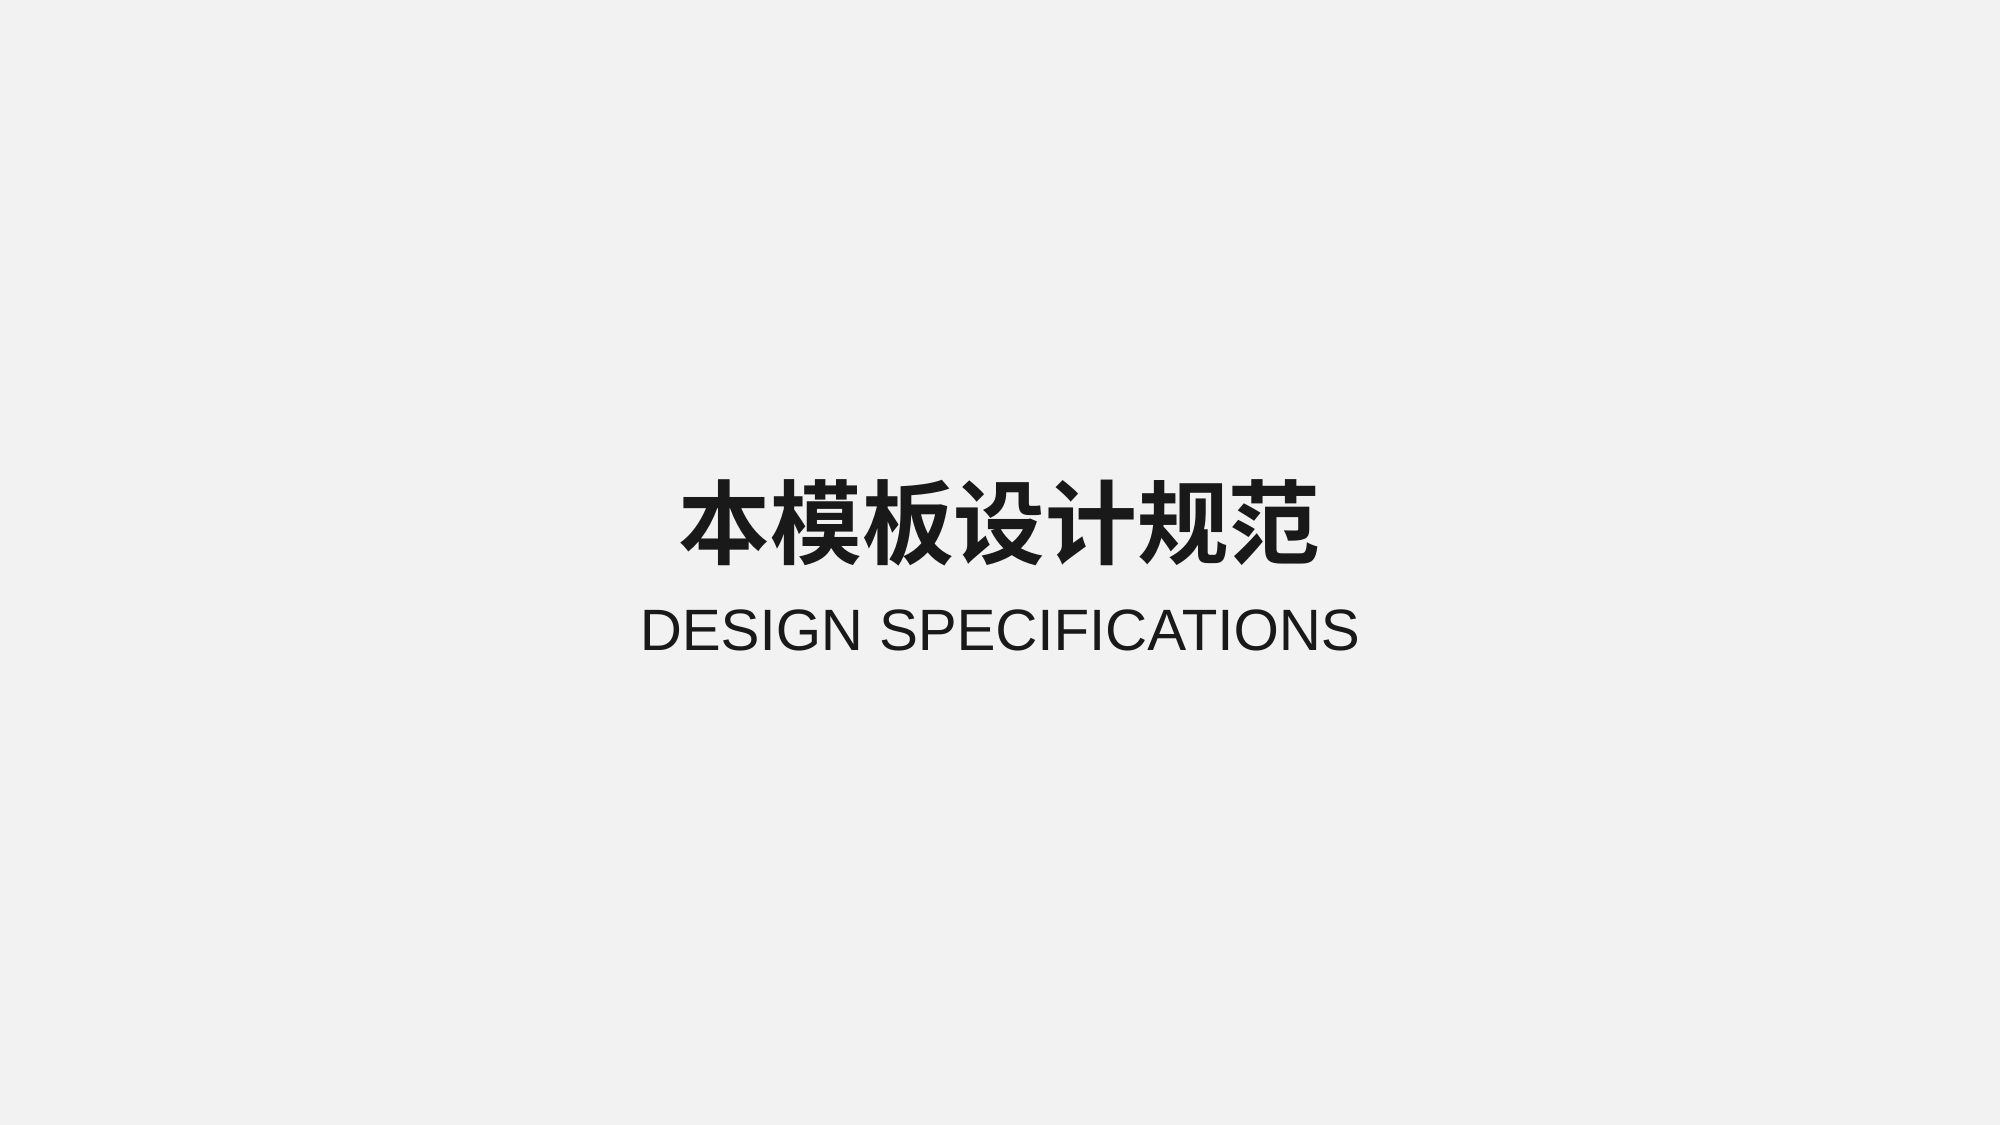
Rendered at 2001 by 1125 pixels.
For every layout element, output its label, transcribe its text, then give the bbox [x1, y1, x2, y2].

text_box DESIGN SPECIFICATIONS [625, 584, 1375, 670]
text_box 本模板设计规范 [663, 458, 1336, 583]
